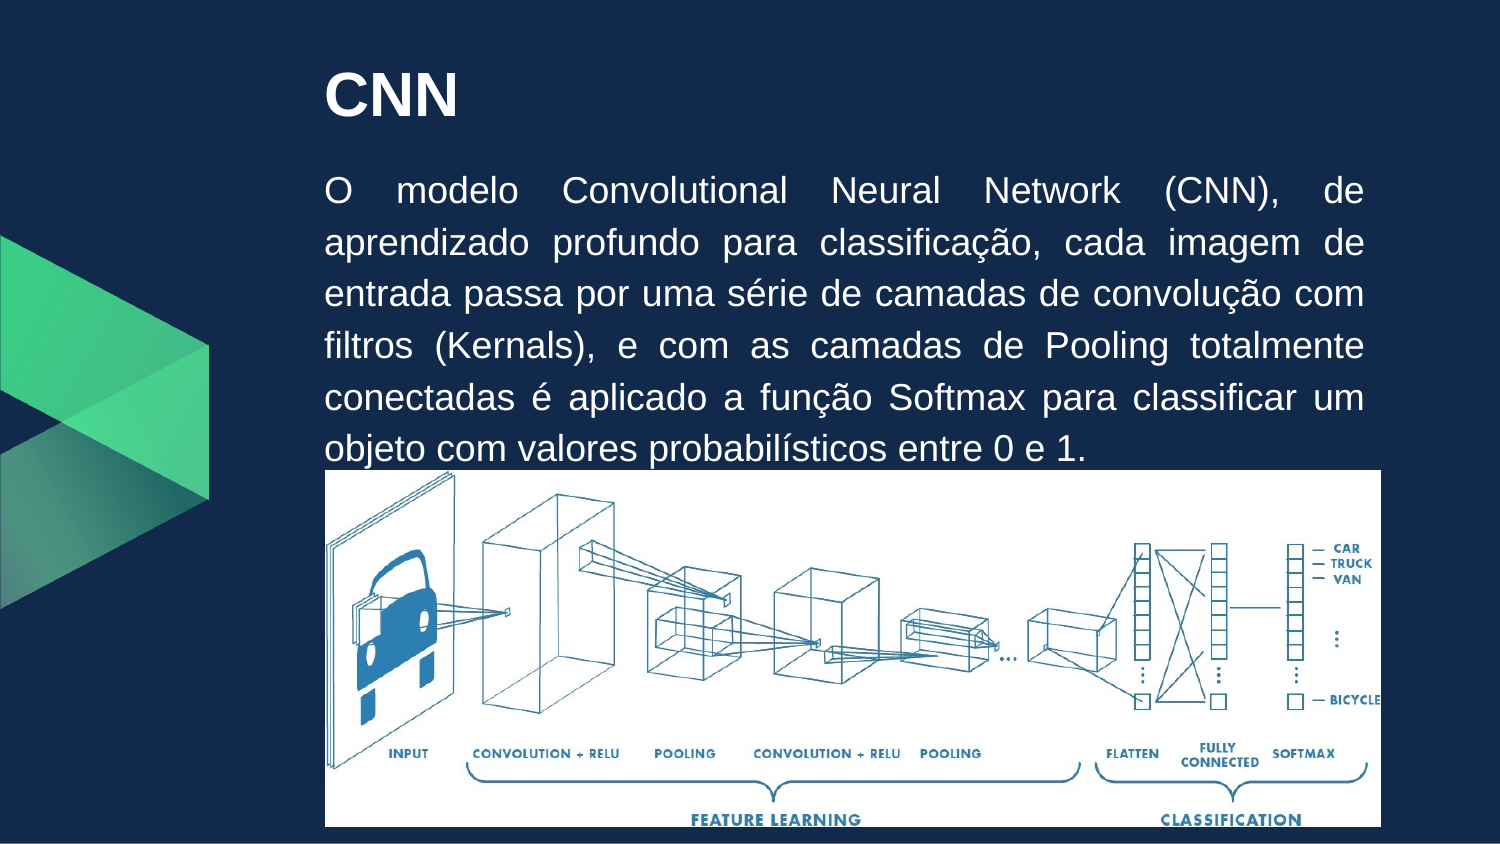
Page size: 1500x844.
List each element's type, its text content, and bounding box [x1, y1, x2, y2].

list O modelo Convolutional Neural Network (CNN), de aprendizado profundo para classificação, cada imagem de entrada passa por uma série de camadas de convolução com filtros (Kernals), e com as camadas de Pooling totalmente conectadas é aplicado a função Softmax para classificar um objeto com valores probabilísticos entre 0 e 1. [309, 144, 1381, 429]
picture [0, 165, 209, 679]
title CNN [309, 35, 1449, 144]
picture [325, 469, 1381, 827]
